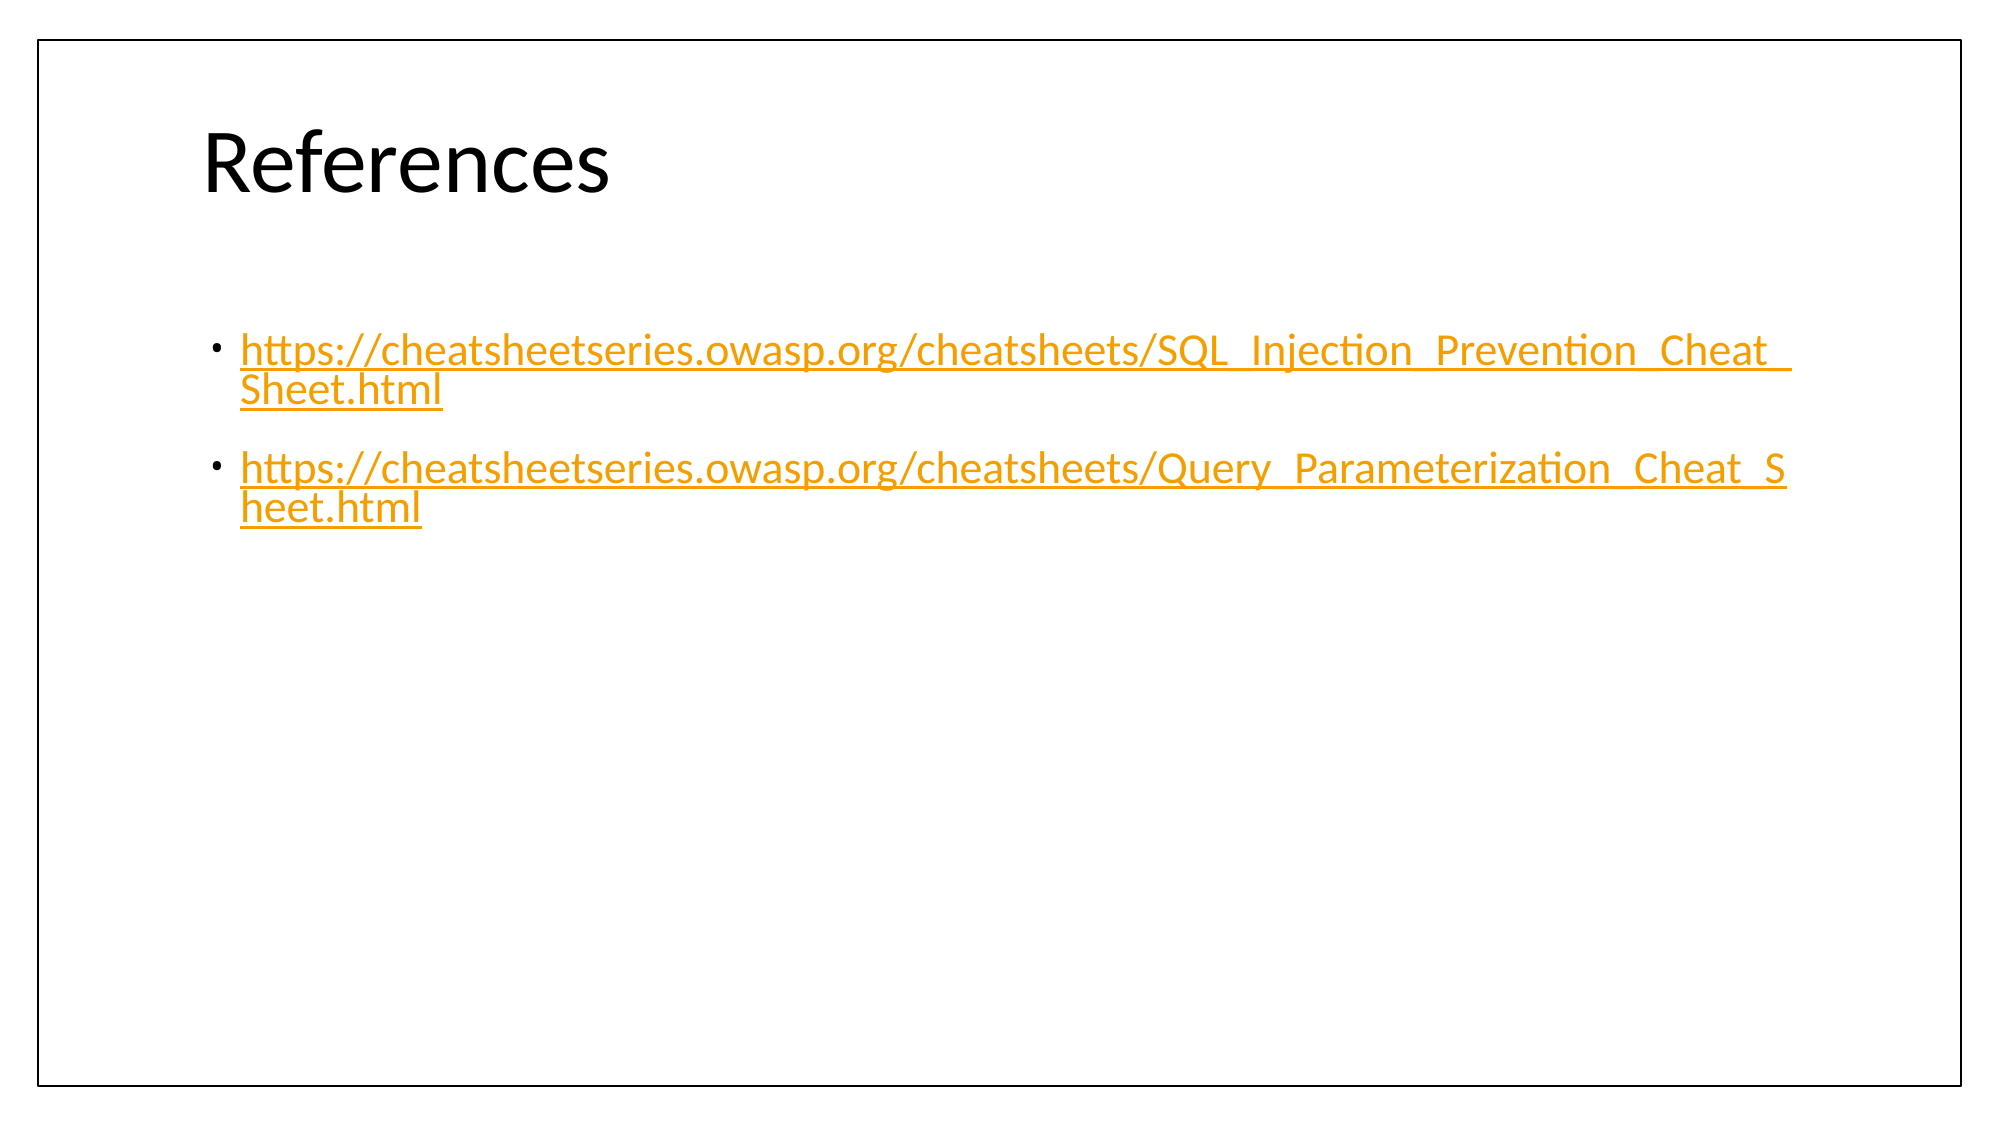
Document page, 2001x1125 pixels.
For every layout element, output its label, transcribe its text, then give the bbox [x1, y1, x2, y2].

title References [187, 99, 1808, 227]
list https://cheatsheetseries.owasp.org/cheatsheets/SQL_Injection_Prevention_Cheat_Sheet.html https://cheatsheetseries.owasp.org/cheatsheets/Query_Parameterization_Cheat_Sheet.html [187, 318, 1808, 981]
